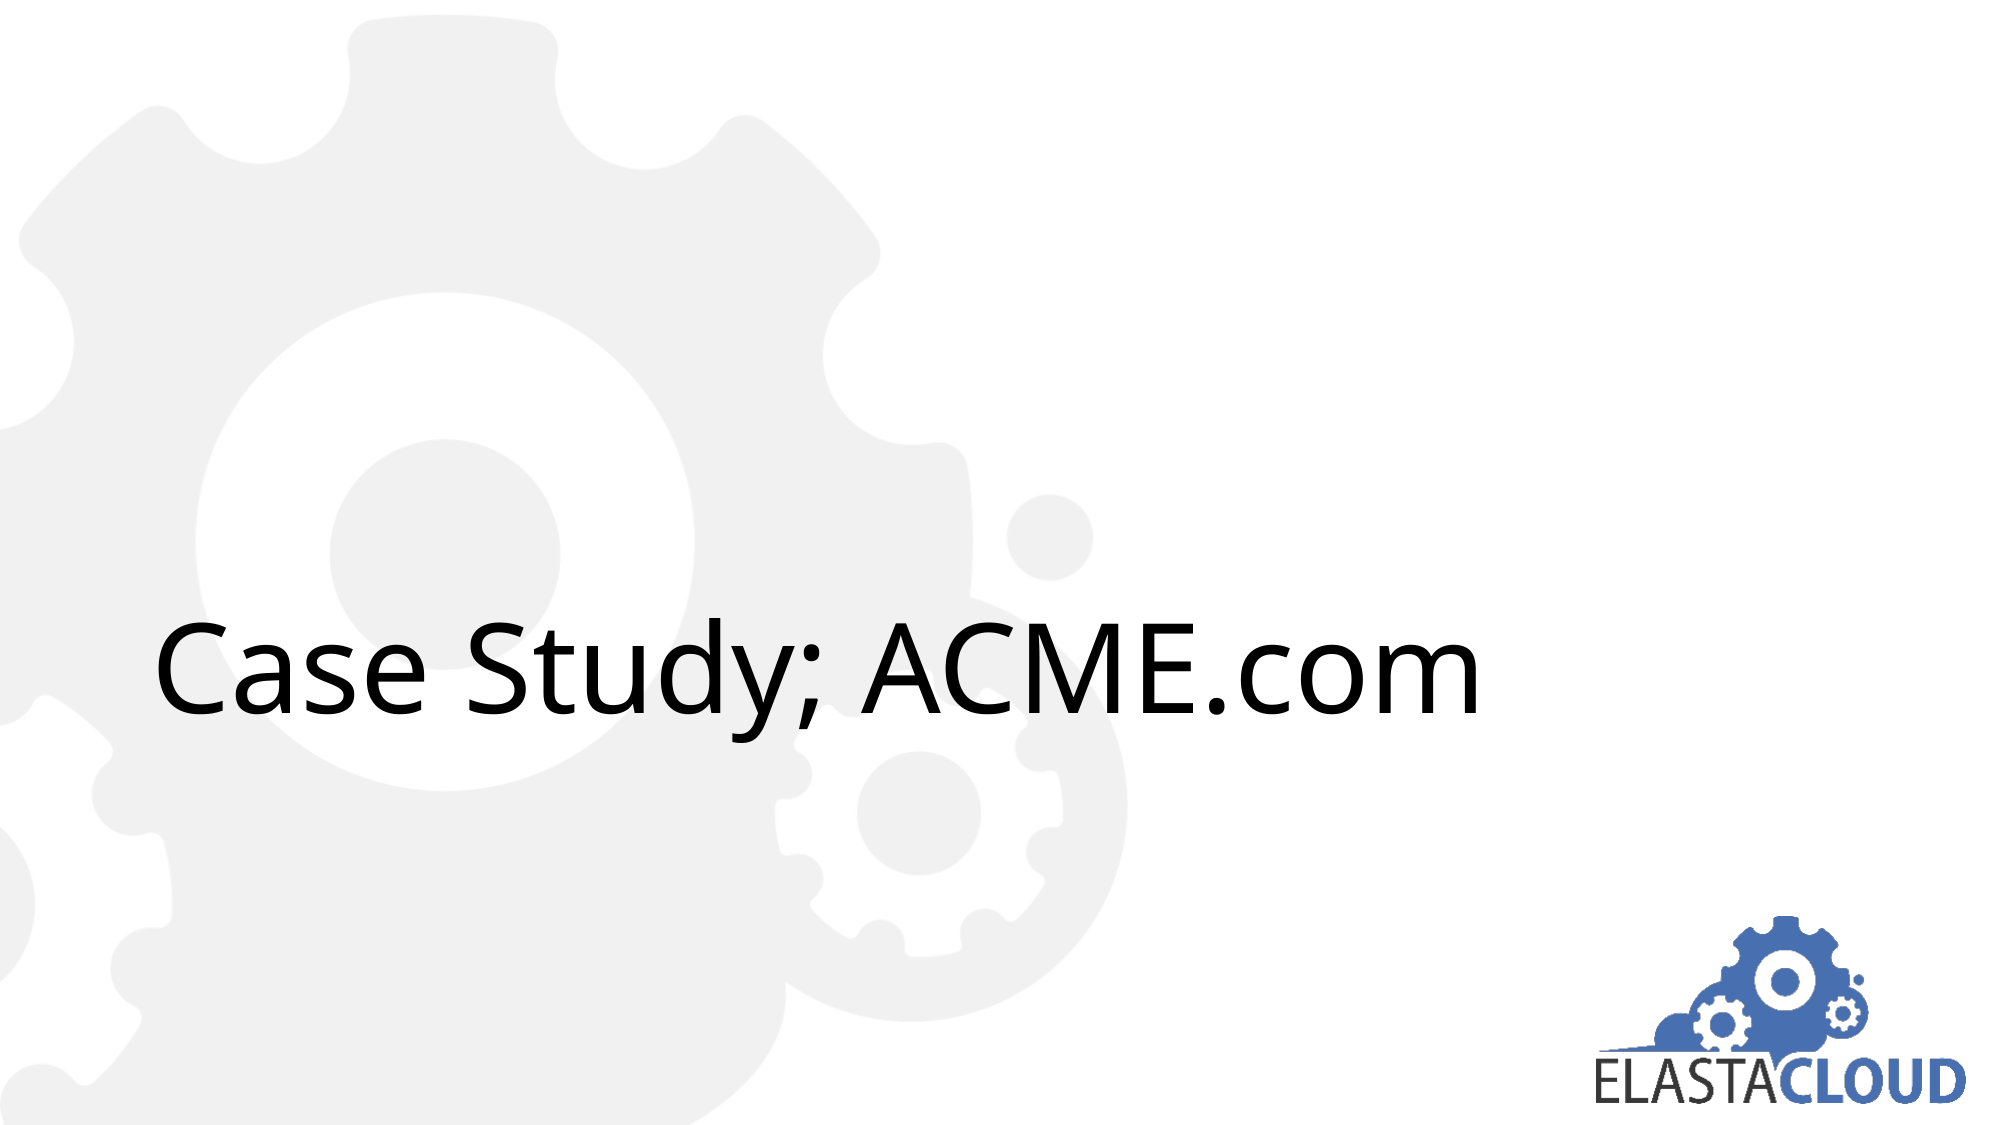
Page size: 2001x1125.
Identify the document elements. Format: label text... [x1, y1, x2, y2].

picture [1582, 910, 1975, 1117]
title Case Study; ACME.com [136, 280, 1862, 749]
